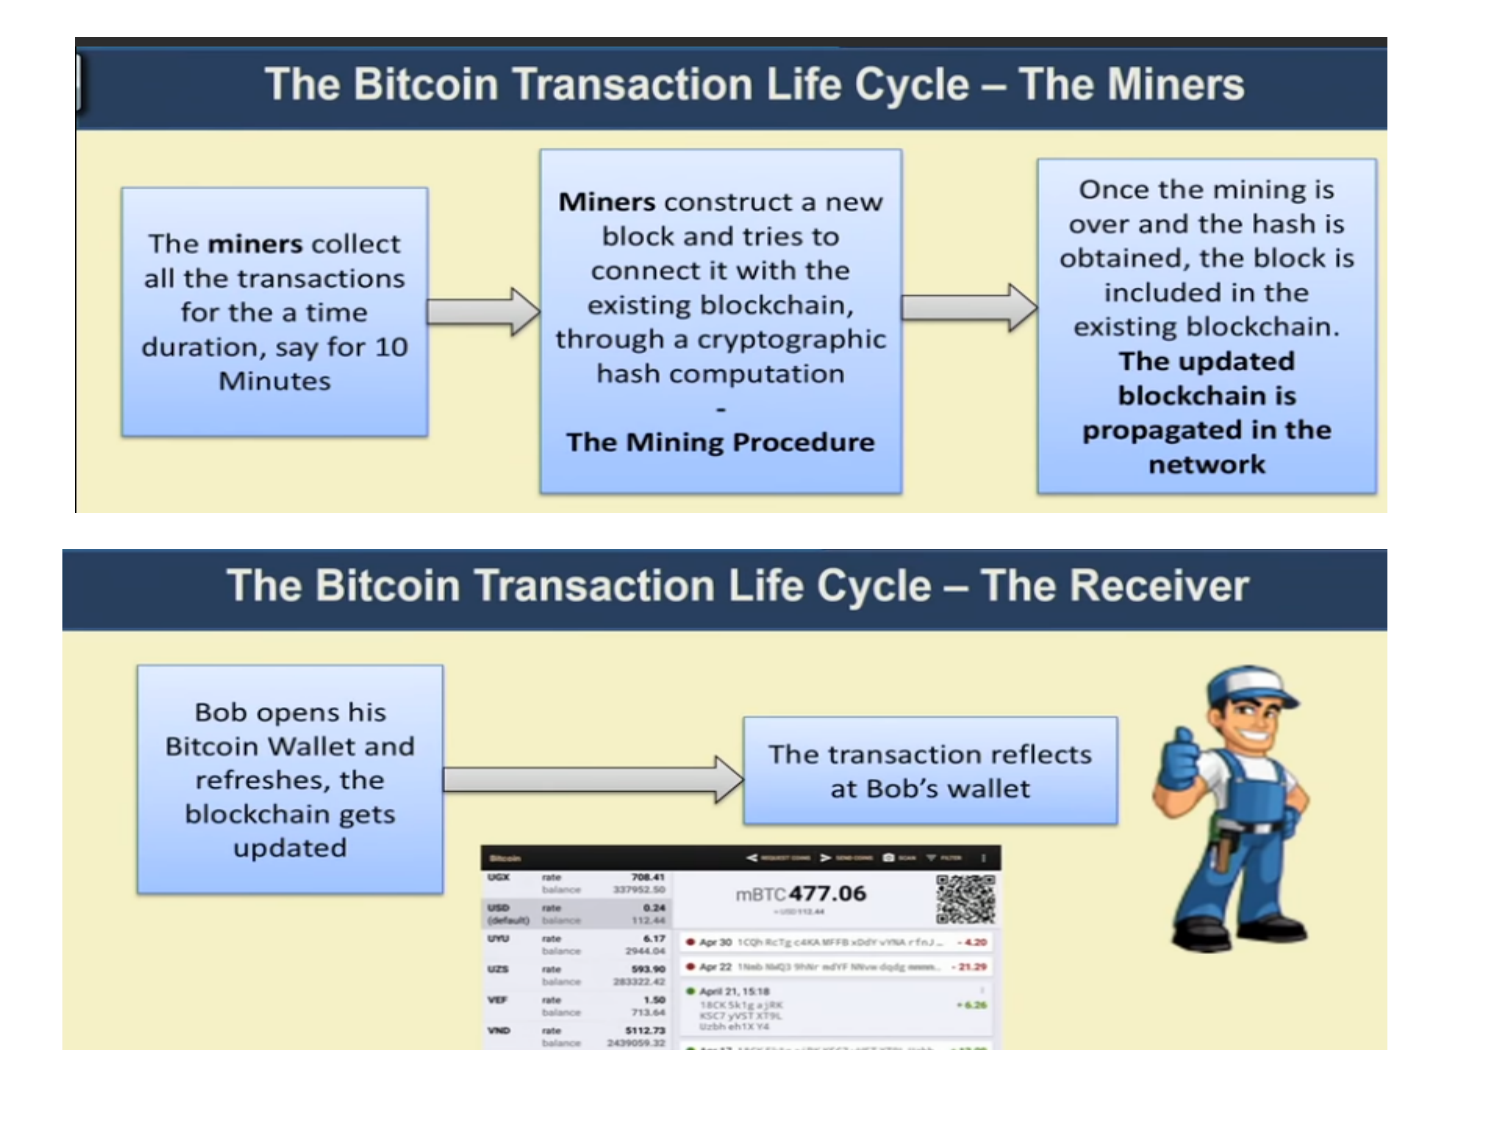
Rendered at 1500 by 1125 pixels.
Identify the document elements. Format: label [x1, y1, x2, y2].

picture [74, 37, 1388, 513]
picture [62, 549, 1388, 1051]
